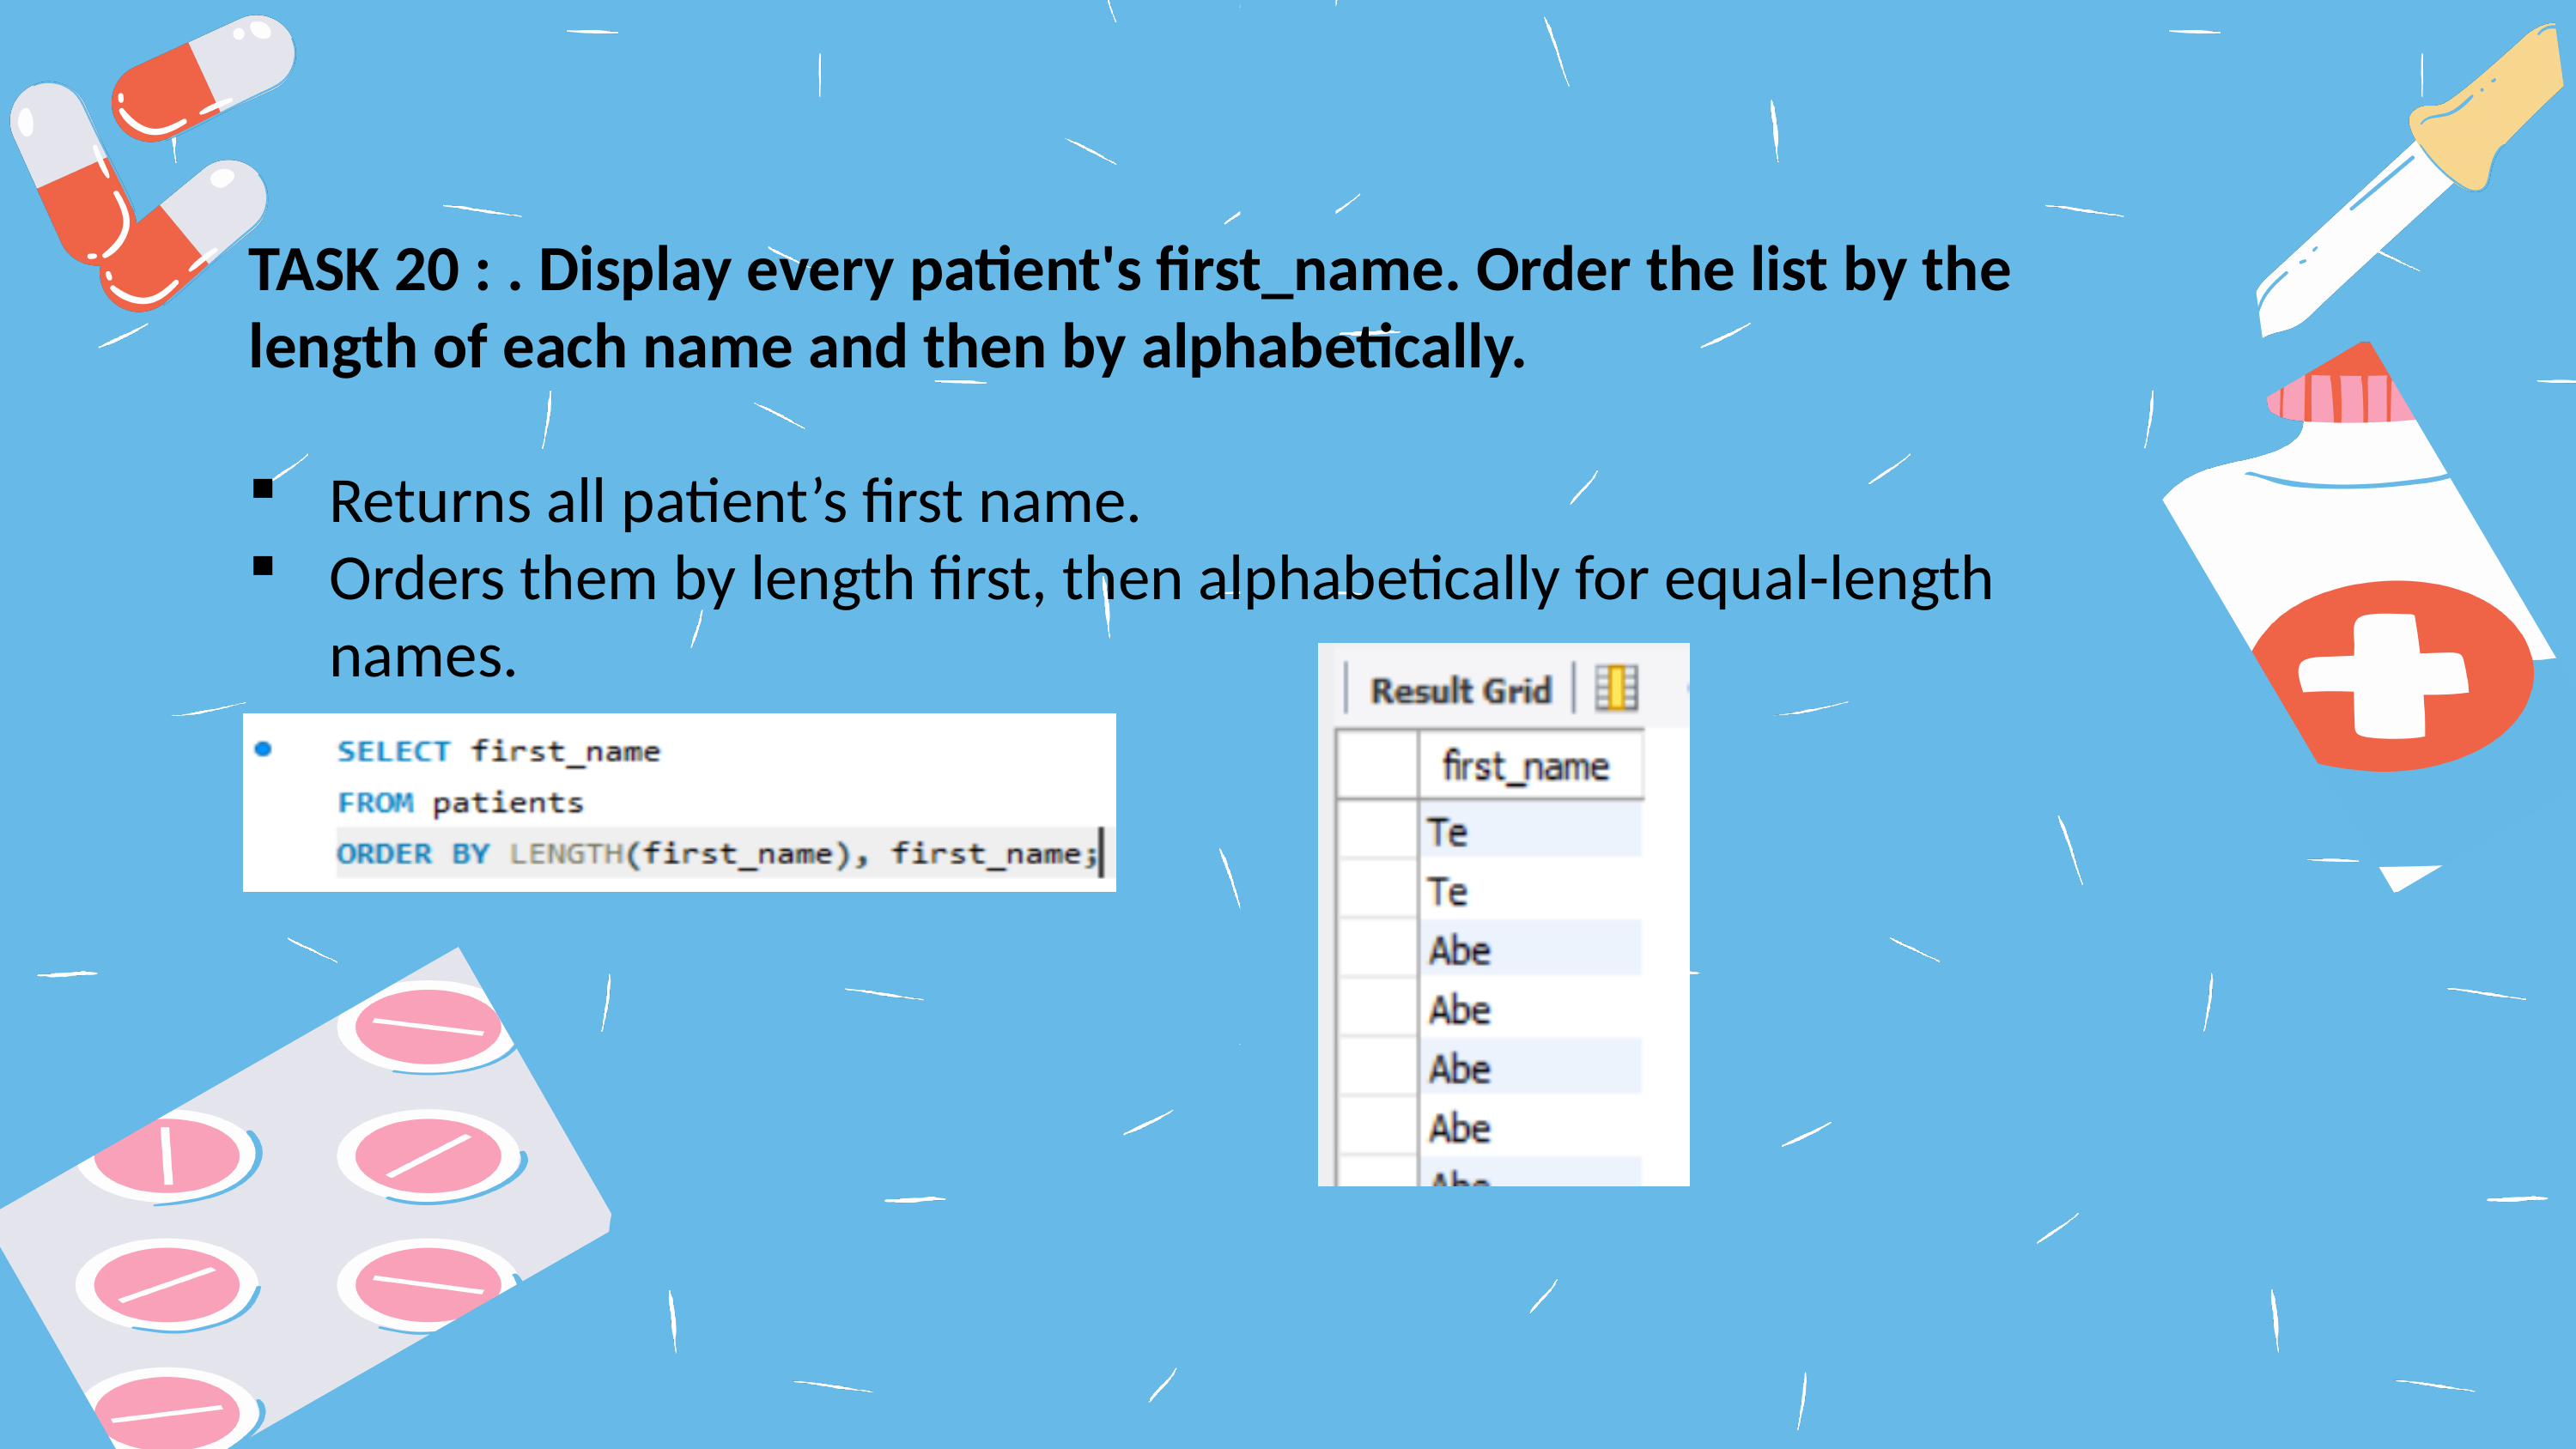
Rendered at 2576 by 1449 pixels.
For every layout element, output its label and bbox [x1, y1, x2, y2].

text_box [529, 575, 2047, 869]
picture [1318, 643, 1690, 1186]
text_box [0, 0, 2576, 1449]
picture [243, 713, 1117, 892]
